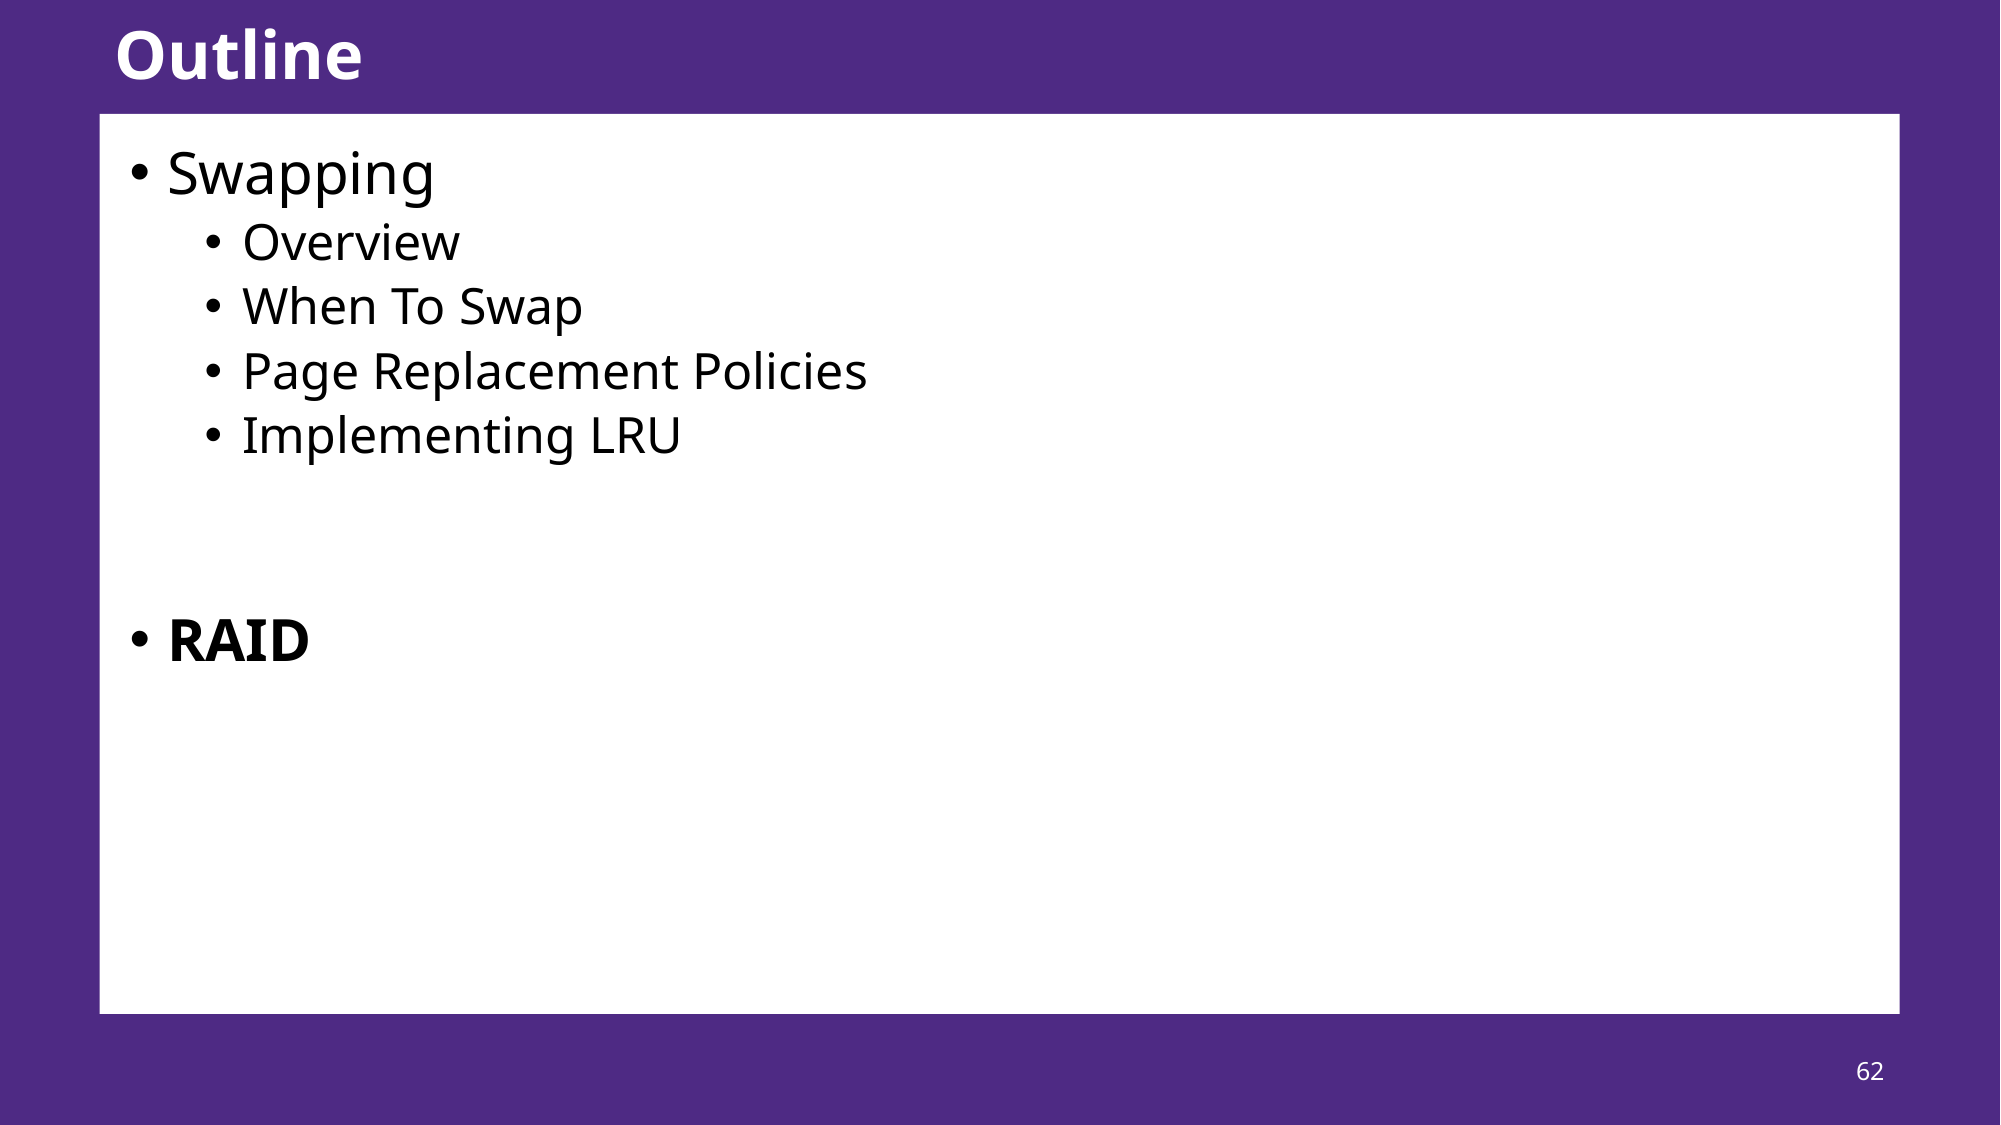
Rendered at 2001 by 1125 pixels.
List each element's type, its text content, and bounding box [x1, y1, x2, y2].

list Swapping Overview When To Swap Page Replacement Policies Implementing LRU RAID [99, 114, 1900, 1014]
title Outline [99, 1, 1900, 114]
slide_number 62 [1749, 1042, 1900, 1103]
